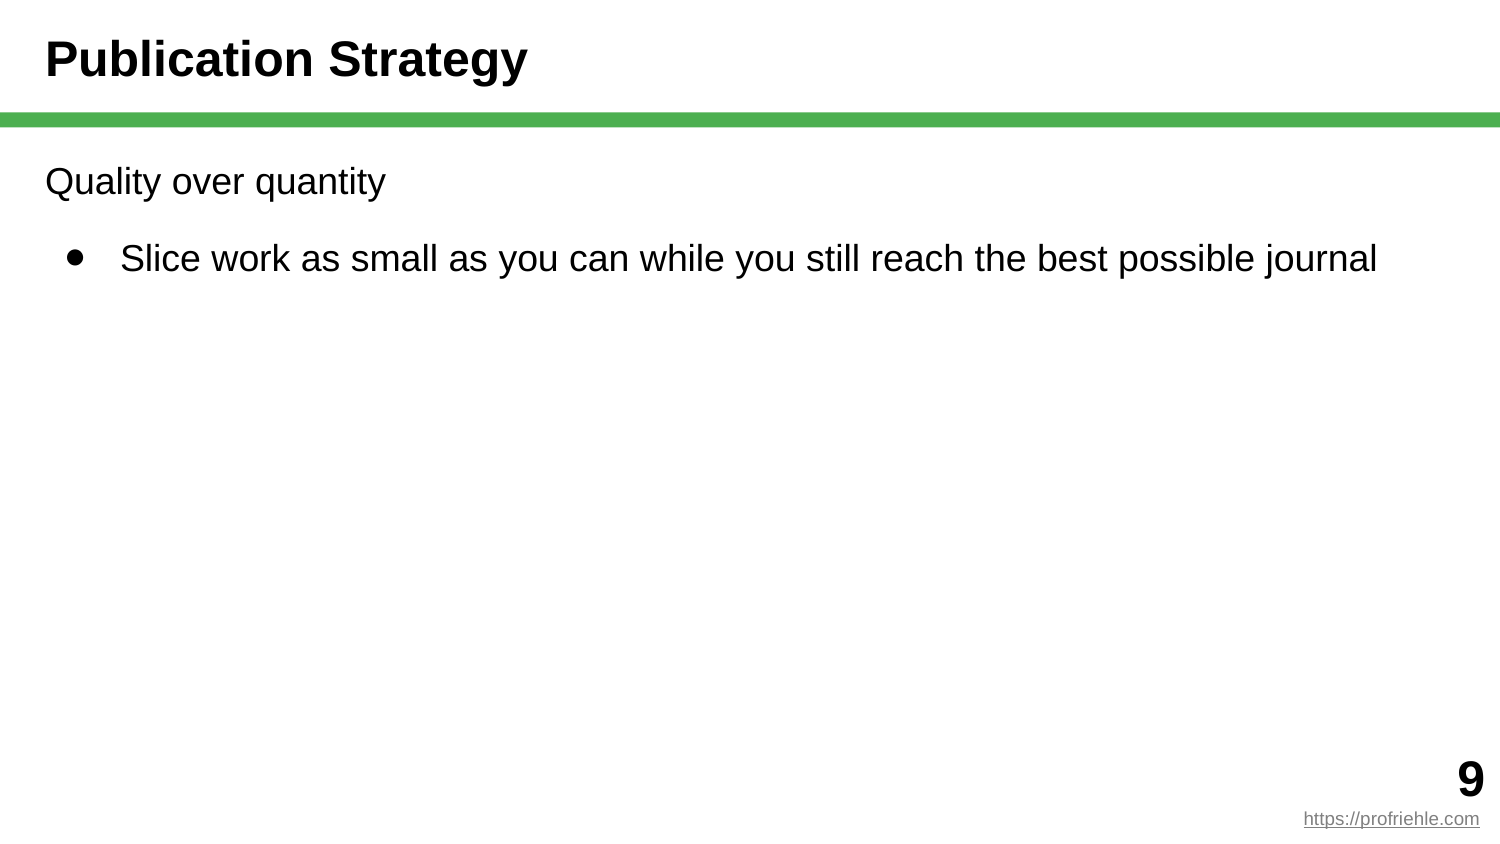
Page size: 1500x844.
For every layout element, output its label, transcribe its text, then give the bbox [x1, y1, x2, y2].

list Quality over quantity Slice work as small as you can while you still reach the best possible journal [45, 150, 1455, 825]
title Publication Strategy [0, 0, 1500, 113]
slide_number ‹#› https://profriehle.com [1200, 724, 1500, 844]
